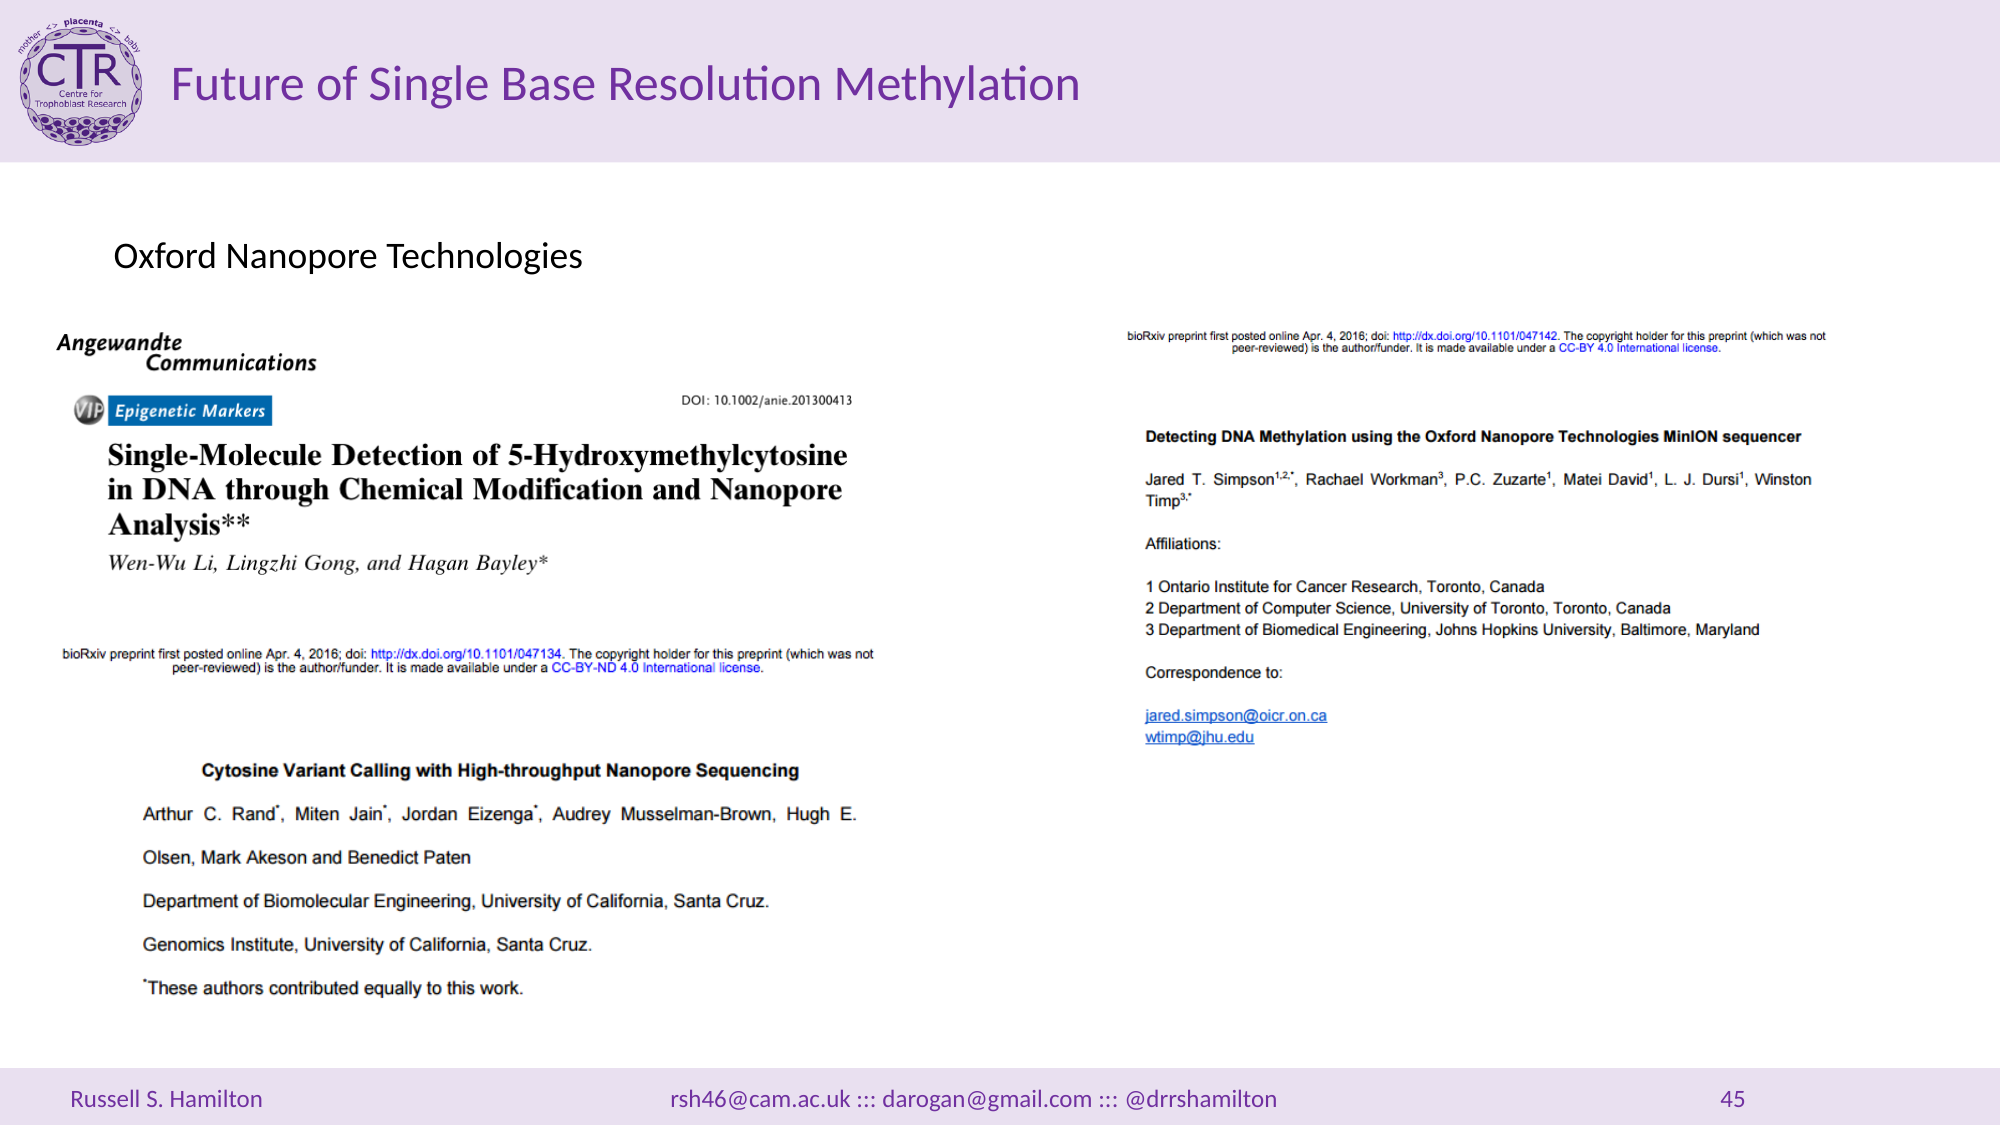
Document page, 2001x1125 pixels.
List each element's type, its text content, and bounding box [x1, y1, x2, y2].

picture [1123, 325, 1835, 768]
picture [11, 16, 146, 146]
picture [55, 640, 918, 1013]
text_box [0, 0, 2000, 163]
picture [48, 325, 862, 586]
text_box Russell S. Hamilton rsh46@cam.ac.uk ::: darogan@gmail.com ::: @drrshamilton 45 [55, 1074, 1910, 1120]
text_box Oxford Nanopore Technologies [99, 223, 599, 284]
text_box [0, 1067, 2000, 1125]
text_box Future of Single Base Resolution Methylation [156, 43, 1108, 118]
